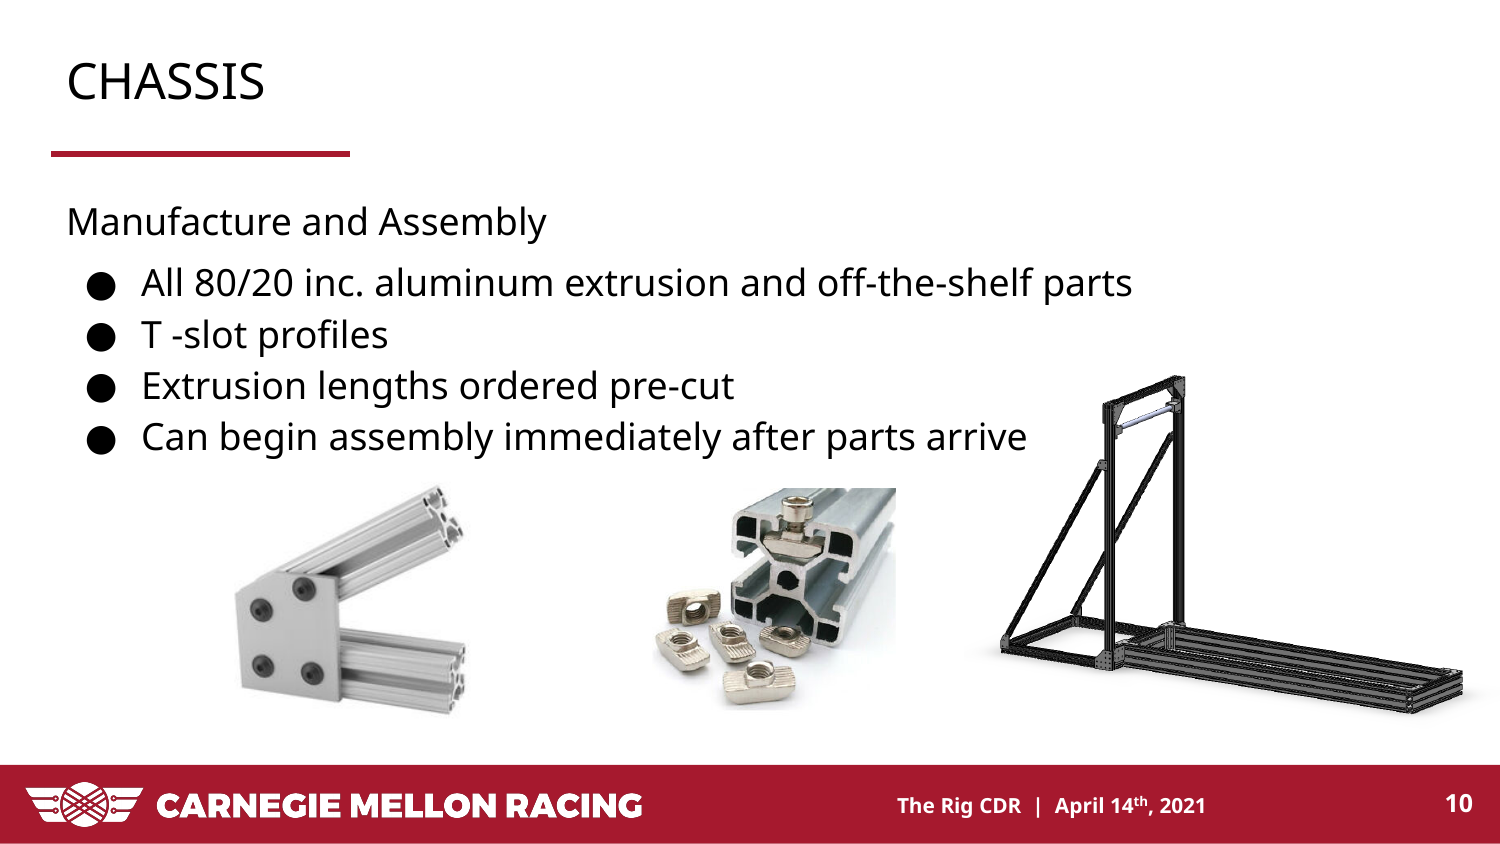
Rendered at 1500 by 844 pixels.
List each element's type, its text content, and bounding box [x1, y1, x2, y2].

slide_number ‹#› [1389, 764, 1489, 844]
list Manufacture and Assembly All 80/20 inc. aluminum extrusion and off-the-shelf parts T -slot profiles Extrusion lengths ordered pre-cut Can begin assembly immediately after parts arrive [51, 176, 1224, 732]
title CHASSIS [51, 33, 1449, 128]
picture [25, 782, 642, 827]
picture [651, 488, 896, 733]
picture [964, 357, 1500, 733]
picture [205, 472, 495, 726]
